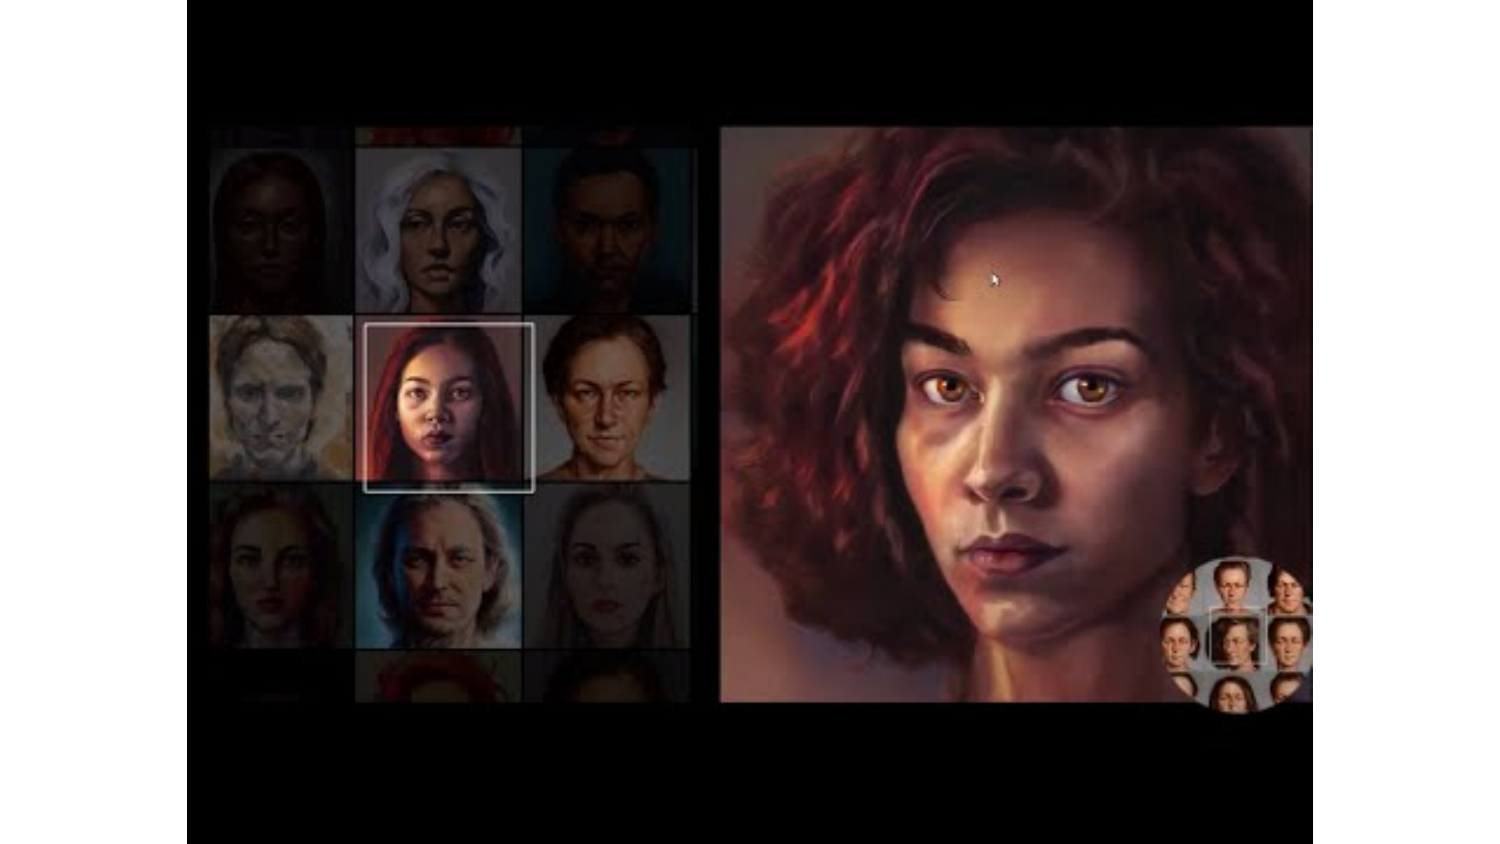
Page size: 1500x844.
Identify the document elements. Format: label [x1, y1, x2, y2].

picture [187, 0, 1313, 844]
